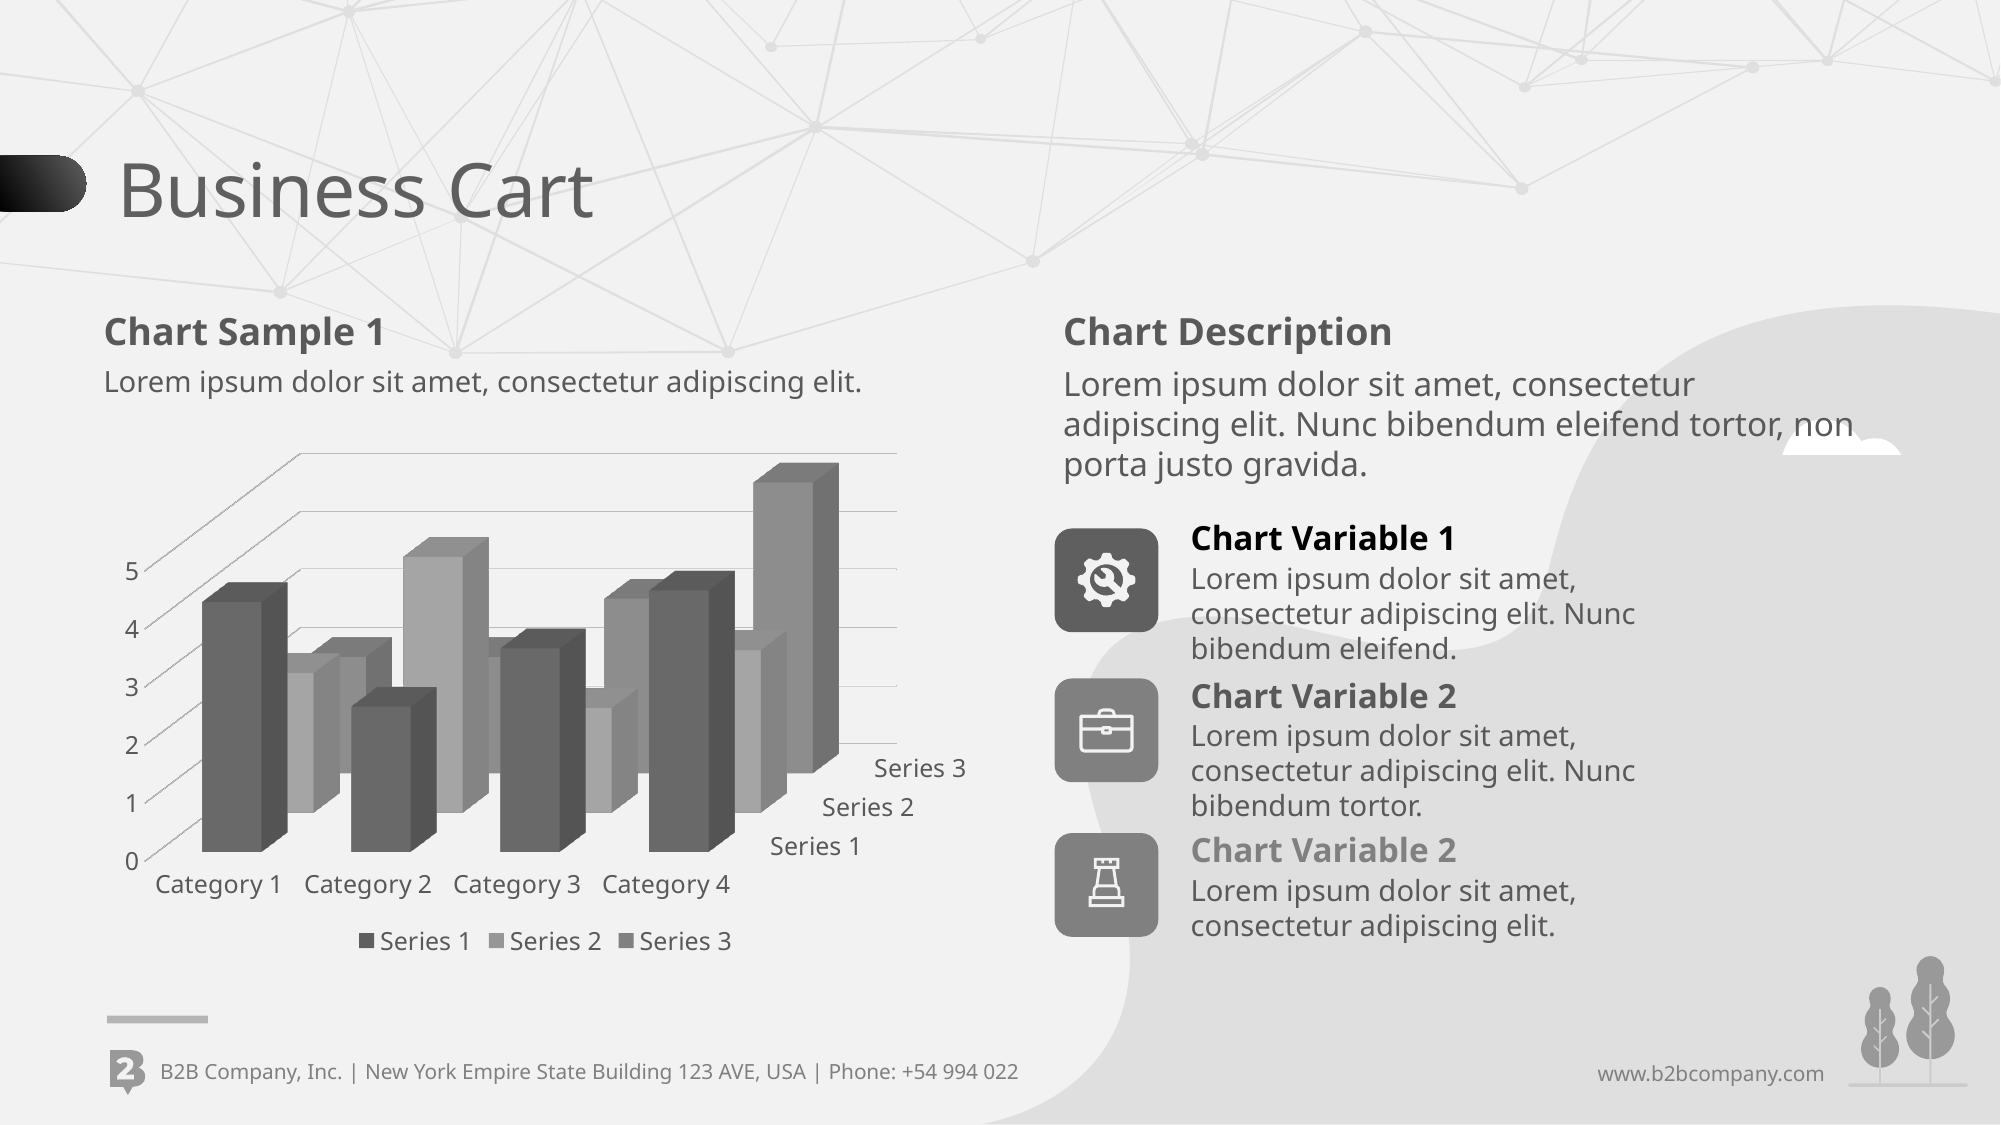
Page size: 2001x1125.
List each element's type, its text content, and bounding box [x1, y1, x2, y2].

text_box Lorem ipsum dolor sit amet, consectetur adipiscing elit. [88, 355, 897, 406]
text_box Lorem ipsum dolor sit amet, consectetur adipiscing elit. [1175, 864, 1722, 950]
text_box [1088, 857, 1125, 908]
text_box Chart Variable 2 [1175, 667, 1580, 723]
text_box Chart Description [1048, 300, 1453, 361]
text_box Lorem ipsum dolor sit amet, consectetur adipiscing elit. Nunc bibendum eleifend. [1175, 553, 1722, 673]
text_box Lorem ipsum dolor sit amet, consectetur adipiscing elit. Nunc bibendum eleifend tortor, non porta justo gravida. [1048, 355, 1877, 490]
text_box Chart Variable 1 [1175, 510, 1580, 565]
title Business Cart [102, 144, 864, 245]
text_box [1053, 831, 1160, 938]
text_box [1053, 527, 1160, 634]
text_box Lorem ipsum dolor sit amet, consectetur adipiscing elit. Nunc bibendum tortor. [1175, 710, 1722, 830]
text_box [1053, 677, 1160, 784]
text_box Chart Variable 2 [1175, 822, 1580, 877]
chart [105, 443, 986, 969]
text_box Chart Sample 1 [88, 300, 493, 361]
text_box [1077, 552, 1136, 608]
footer B2B Company, Inc. | New York Empire State Building 123 AVE, USA | Phone: +54 994 022 [145, 1042, 1130, 1103]
text_box [1079, 708, 1134, 753]
